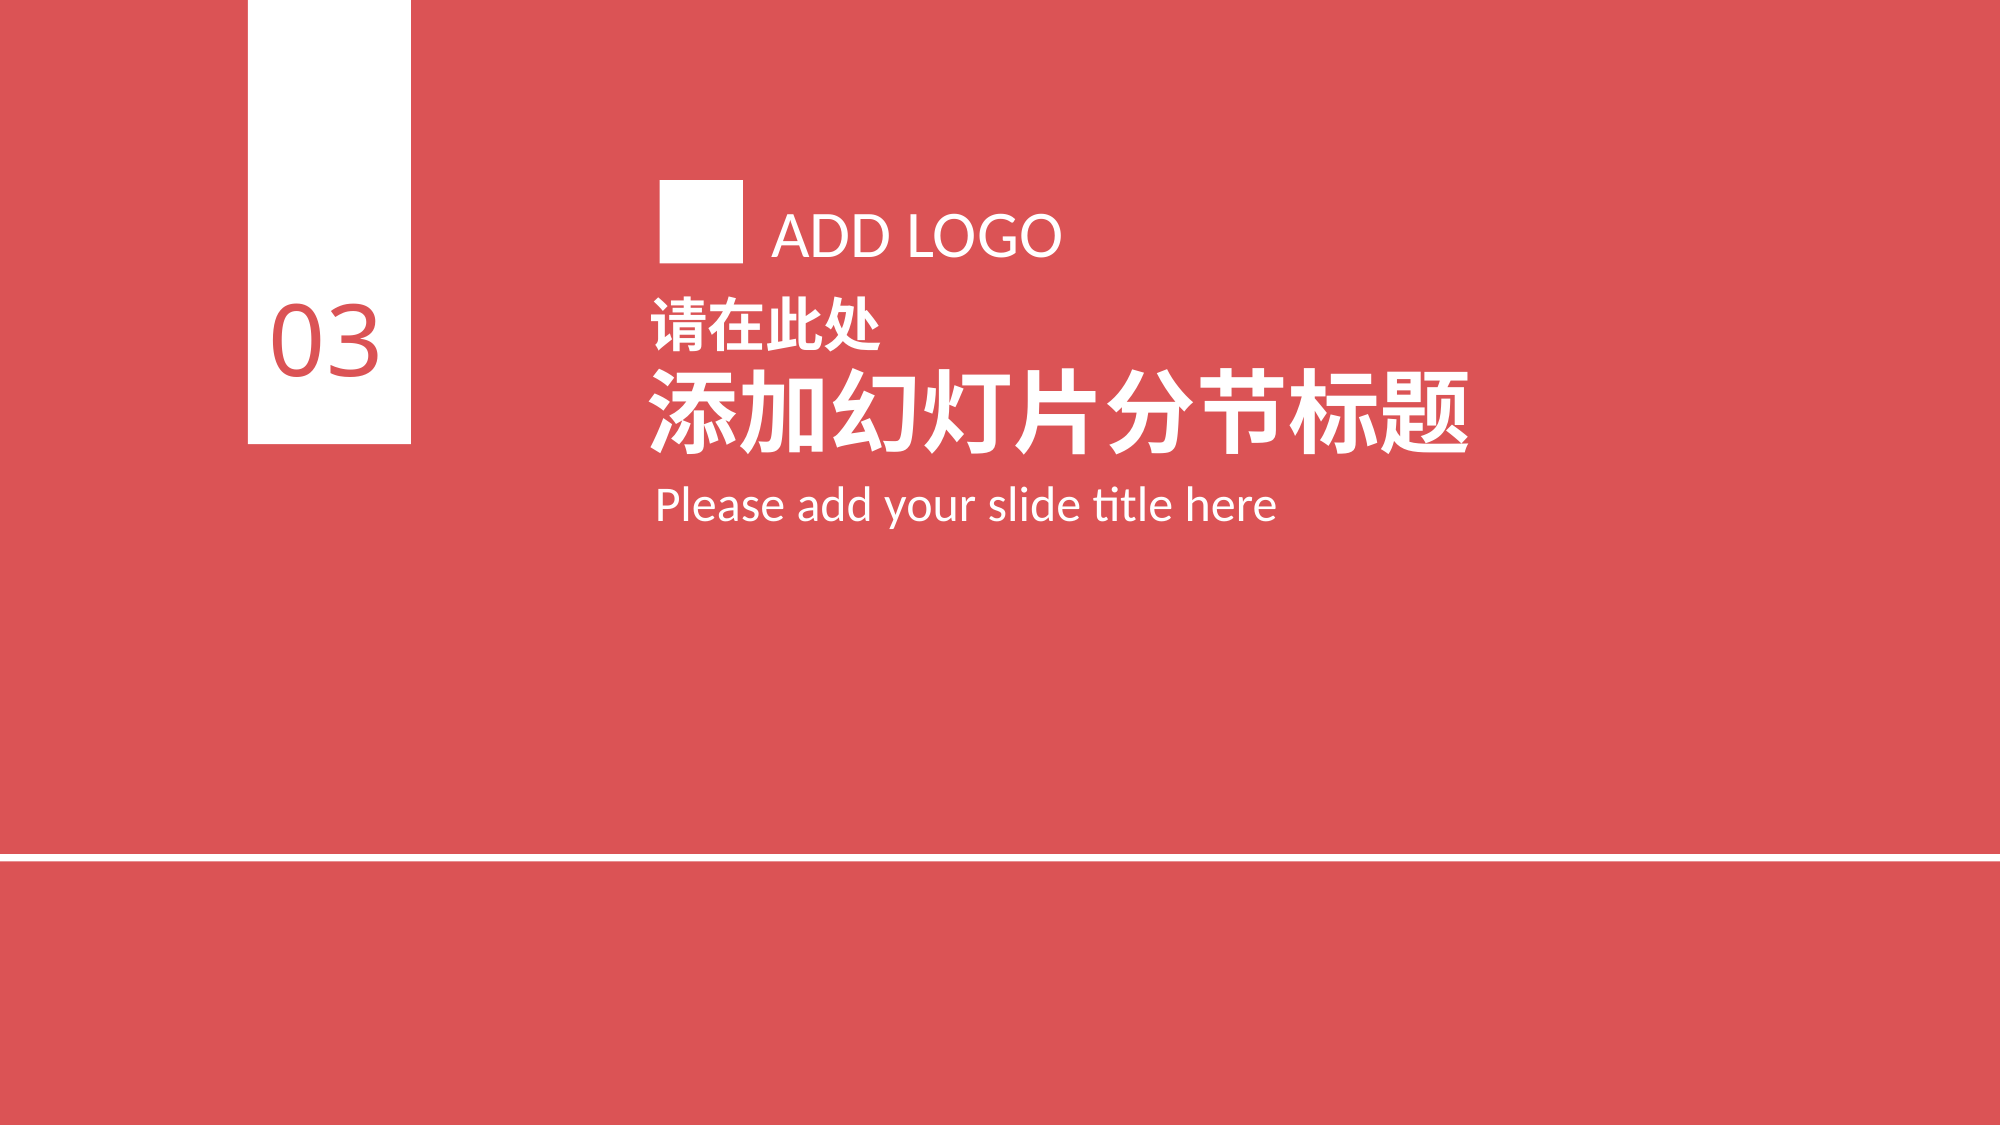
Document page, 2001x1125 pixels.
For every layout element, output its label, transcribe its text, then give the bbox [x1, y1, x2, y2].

text_box [0, 0, 2000, 853]
text_box Please add your slide title here [639, 463, 1421, 539]
text_box 03 [254, 269, 454, 404]
text_box [0, 863, 2000, 1125]
text_box 请在此处 [634, 280, 907, 347]
text_box 添加幻灯片分节标题 [631, 347, 1507, 472]
text_box ADD LOGO [756, 182, 1179, 278]
text_box [658, 179, 744, 264]
text_box [0, 853, 2000, 863]
text_box [247, 0, 412, 445]
